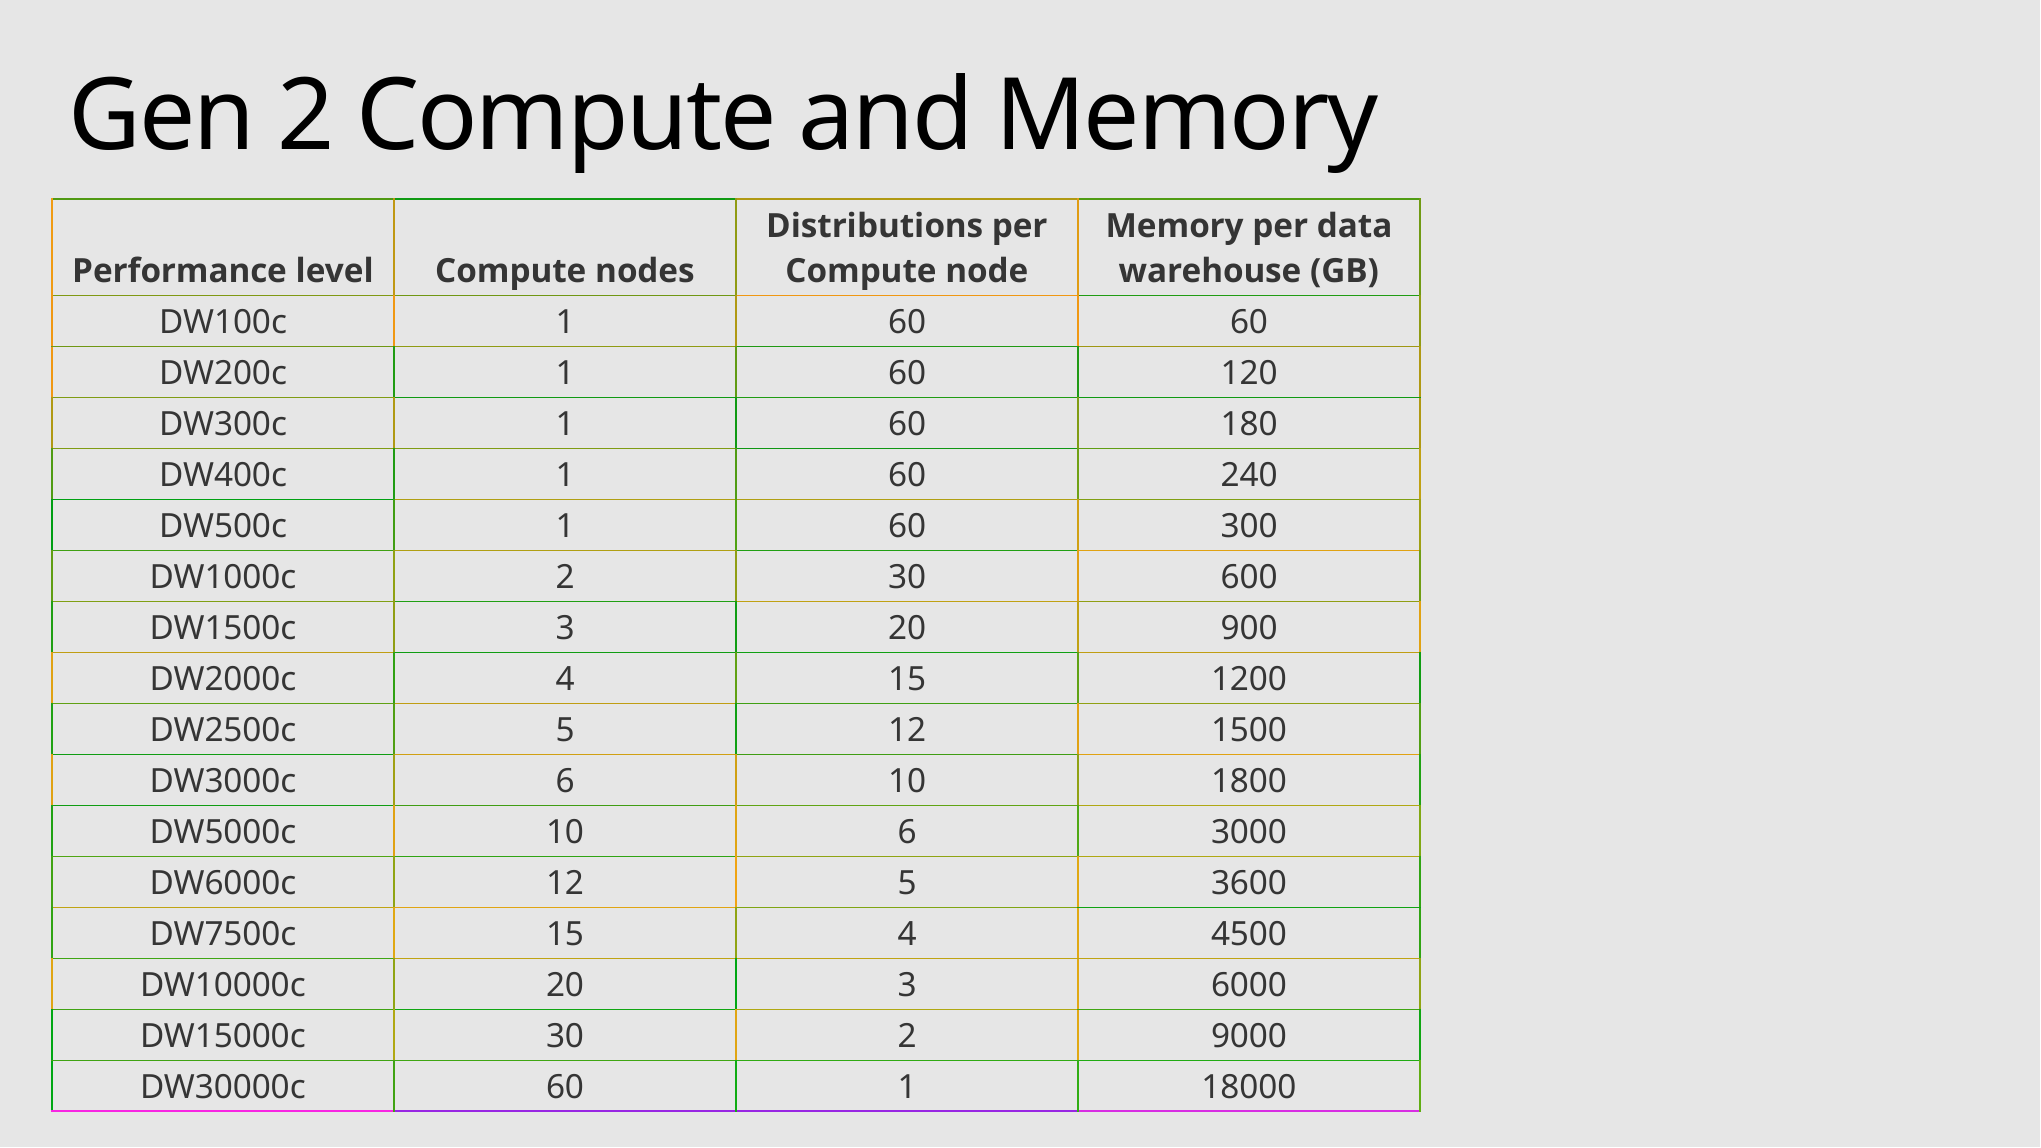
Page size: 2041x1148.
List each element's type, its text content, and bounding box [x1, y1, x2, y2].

table_cell 6000 [1079, 959, 1419, 1009]
table_cell 300 [1079, 500, 1419, 550]
table_cell 1 [395, 347, 735, 397]
table_cell 2 [395, 551, 735, 601]
table_cell 60 [737, 449, 1077, 499]
table_cell 1 [395, 449, 735, 499]
table_cell DW10000c [53, 959, 393, 1009]
table_cell DW6000c [53, 857, 393, 907]
table_cell DW100c [53, 296, 393, 346]
table_cell DW5000c [53, 806, 393, 856]
table_cell 1 [395, 296, 735, 346]
table_cell 180 [1079, 398, 1419, 448]
table_cell 9000 [1079, 1010, 1419, 1060]
table_cell 10 [737, 755, 1077, 805]
table_cell 20 [395, 959, 735, 1009]
table_cell DW2500c [53, 704, 393, 754]
table_cell 1 [395, 398, 735, 448]
table_cell DW2000c [53, 653, 393, 703]
table_cell 3000 [1079, 806, 1419, 856]
table_cell 5 [395, 704, 735, 754]
table_cell DW15000c [53, 1010, 393, 1060]
table_cell 1500 [1079, 704, 1419, 754]
table_cell 12 [395, 857, 735, 907]
table_cell 900 [1079, 602, 1419, 652]
table_cell 60 [1079, 296, 1419, 346]
table_cell 1200 [1079, 653, 1419, 703]
table_cell 4 [737, 908, 1077, 958]
table_cell 15 [395, 908, 735, 958]
table_cell DW30000c [53, 1061, 393, 1110]
table_cell 6 [395, 755, 735, 805]
title Gen 2 Compute and Memory [45, 48, 1996, 199]
table_cell 18000 [1079, 1061, 1419, 1110]
table_cell 1800 [1079, 755, 1419, 805]
table_cell DW7500c [53, 908, 393, 958]
table_cell DW300c [53, 398, 393, 448]
table_cell 60 [737, 296, 1077, 346]
table_cell 5 [737, 857, 1077, 907]
table_cell 240 [1079, 449, 1419, 499]
table_cell 30 [737, 551, 1077, 601]
table_cell 600 [1079, 551, 1419, 601]
table_cell 3600 [1079, 857, 1419, 907]
table_cell DW200c [53, 347, 393, 397]
table_cell 1 [737, 1061, 1077, 1110]
table_cell 12 [737, 704, 1077, 754]
table_cell 60 [737, 500, 1077, 550]
table_cell 30 [395, 1010, 735, 1060]
table_cell 6 [737, 806, 1077, 856]
table_header Compute nodes [395, 200, 735, 295]
table_cell DW1000c [53, 551, 393, 601]
table_cell 1 [395, 500, 735, 550]
table_cell 3 [737, 959, 1077, 1009]
table_cell DW1500c [53, 602, 393, 652]
table_cell 4 [395, 653, 735, 703]
table_header Memory per data warehouse (GB) [1079, 200, 1419, 295]
table_cell DW500c [53, 500, 393, 550]
table_cell DW3000c [53, 755, 393, 805]
table_header Distributions per Compute node [737, 200, 1077, 295]
table_cell 4500 [1079, 908, 1419, 958]
table_cell 2 [737, 1010, 1077, 1060]
table_cell 60 [737, 347, 1077, 397]
table_cell 15 [737, 653, 1077, 703]
table_cell 10 [395, 806, 735, 856]
table_header Performance level [53, 200, 393, 295]
table_cell 60 [737, 398, 1077, 448]
table_cell 3 [395, 602, 735, 652]
table_cell 20 [737, 602, 1077, 652]
table_cell 60 [395, 1061, 735, 1110]
table_cell 120 [1079, 347, 1419, 397]
table_cell DW400c [53, 449, 393, 499]
